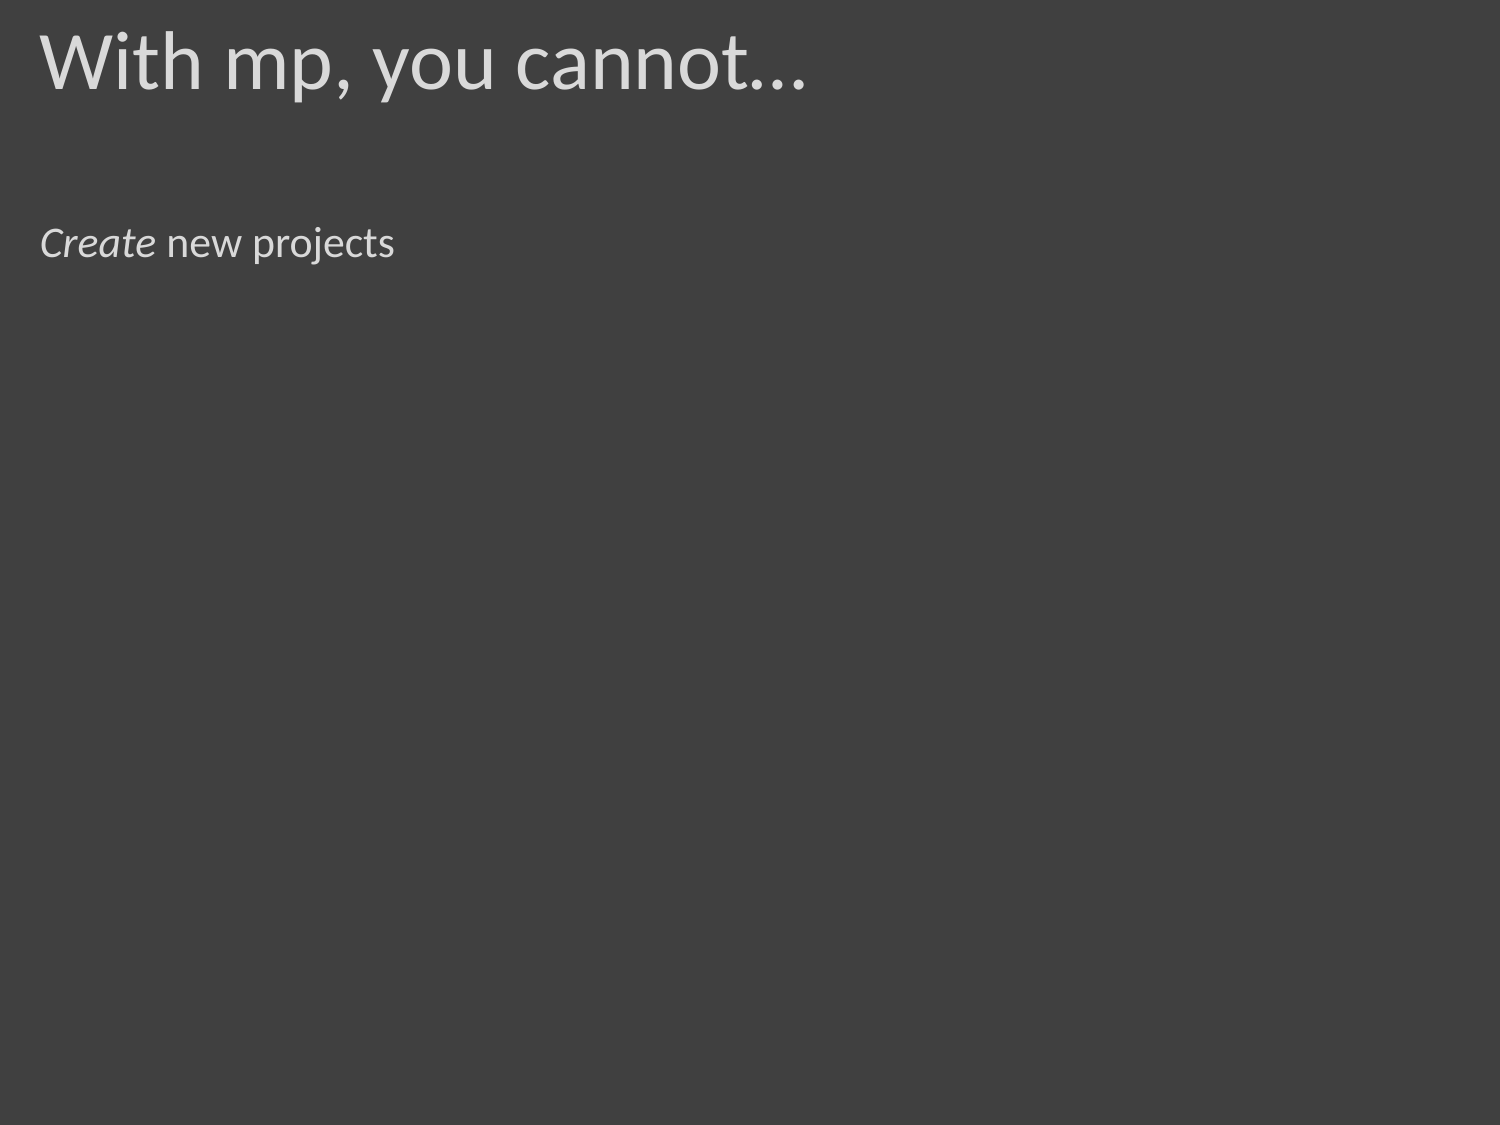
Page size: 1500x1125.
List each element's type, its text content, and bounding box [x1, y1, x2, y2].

title With mp, you cannot… [24, 24, 1338, 100]
list Create new projects [24, 212, 1450, 888]
